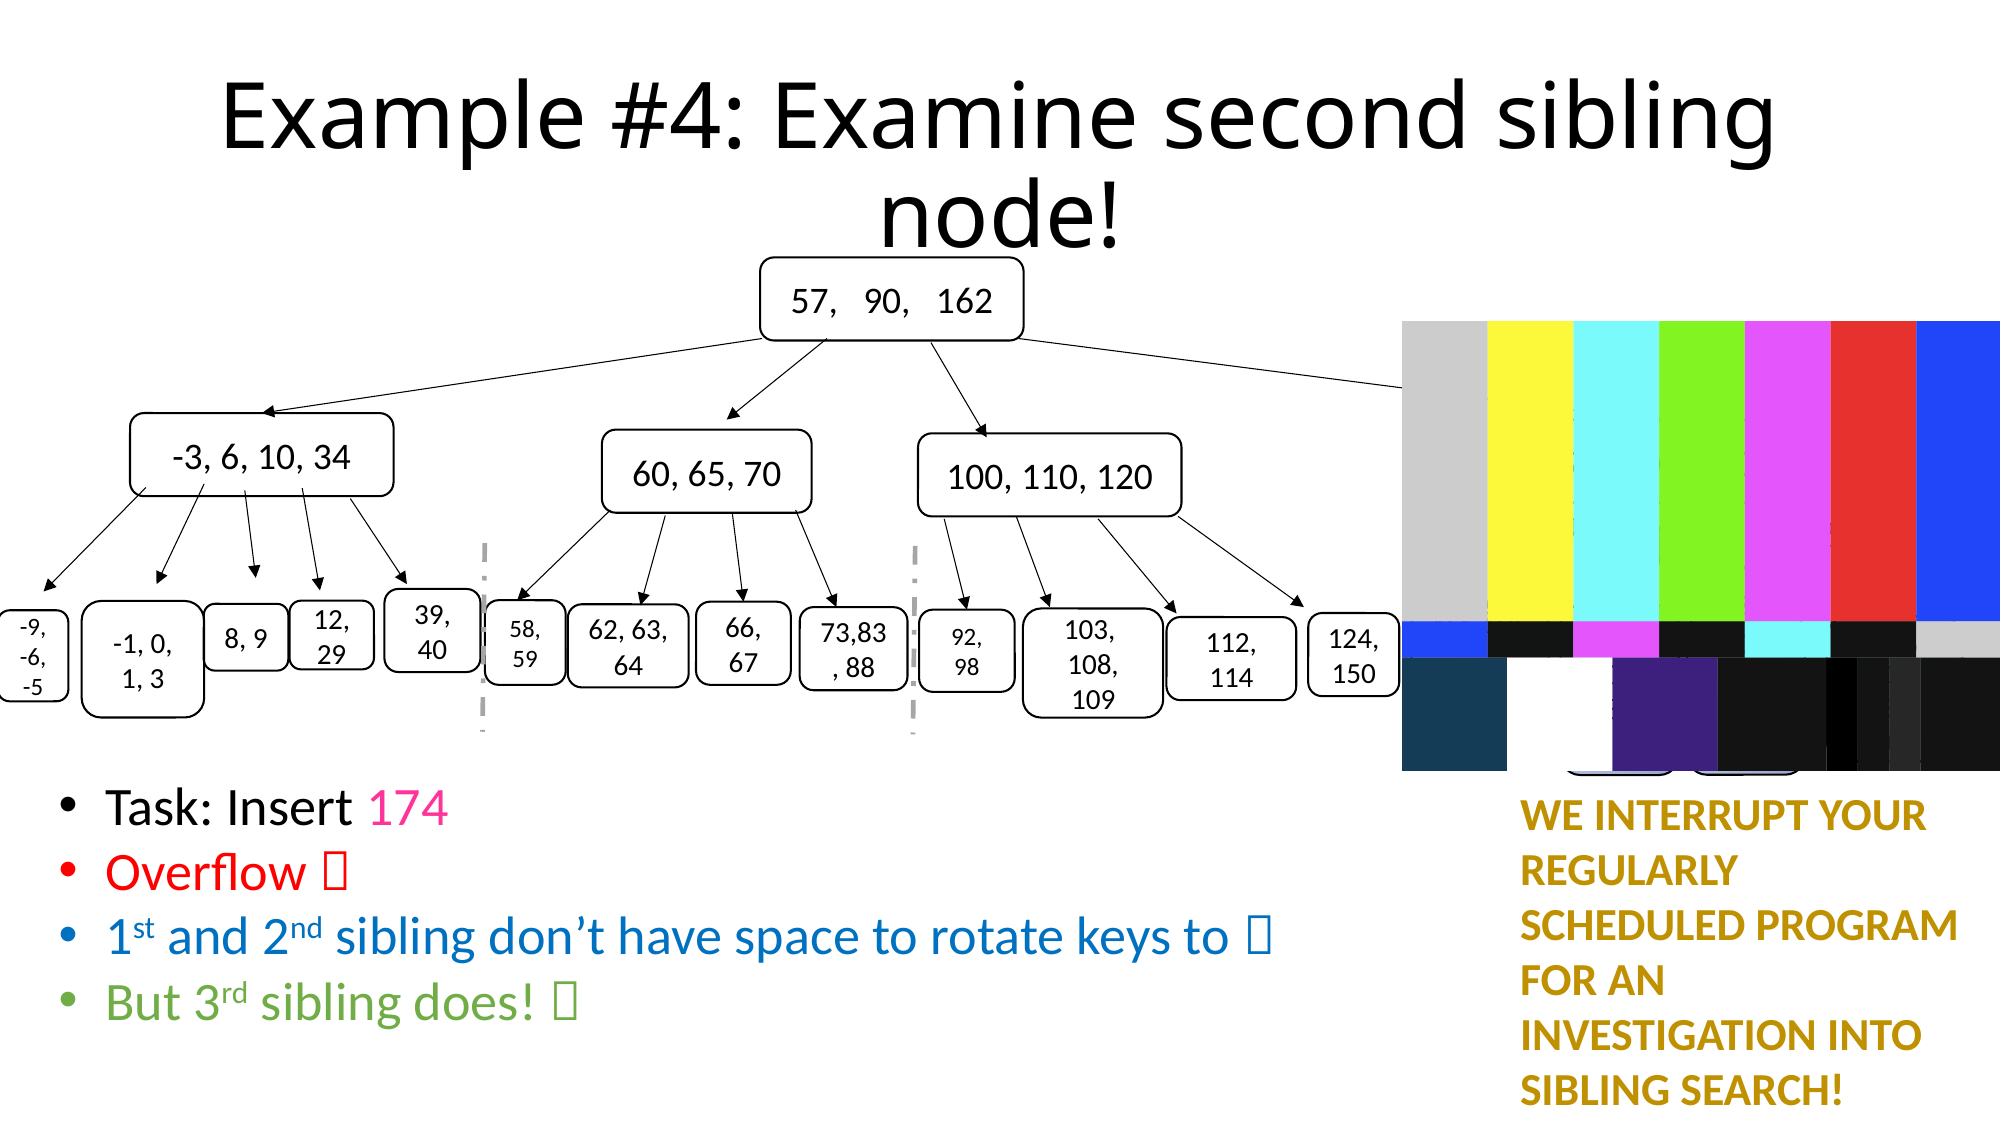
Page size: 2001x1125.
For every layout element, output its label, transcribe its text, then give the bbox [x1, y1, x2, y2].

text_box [944, 518, 967, 610]
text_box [640, 515, 666, 606]
text_box 58, 59 [485, 599, 567, 686]
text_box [43, 487, 146, 592]
text_box Task: Insert 174 Overflow  1st and 2nd sibling don’t have space to rotate keys to  But 3rd sibling does!  [43, 763, 1715, 1039]
text_box 8, 9 [203, 602, 289, 672]
text_box -9, -6, -5 [0, 609, 70, 703]
text_box 92, 98 [918, 608, 1016, 693]
text_box 103, 108, 109 [1021, 607, 1165, 719]
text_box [156, 483, 205, 585]
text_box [302, 488, 320, 591]
text_box 112, 114 [1165, 615, 1298, 702]
text_box 66, 67 [694, 600, 792, 686]
text_box 57, 90, 162 [759, 256, 1025, 342]
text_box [1177, 516, 1304, 608]
text_box 73,83, 88 [798, 606, 909, 692]
text_box 12, 29 [288, 599, 376, 671]
picture [1402, 321, 2000, 771]
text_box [1016, 516, 1050, 608]
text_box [726, 338, 827, 420]
text_box 205, 207, 210, 220 [1715, 771, 1799, 776]
text_box 60, 65, 70 [600, 428, 813, 514]
text_box 62, 63, 64 [567, 603, 690, 689]
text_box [1098, 518, 1177, 614]
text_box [912, 545, 916, 735]
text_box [350, 498, 407, 585]
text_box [261, 338, 726, 414]
text_box -3, 6, 10, 34 [128, 411, 395, 498]
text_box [930, 342, 987, 438]
text_box 39, 40 [383, 587, 482, 674]
title Example #4: Examine second sibling node! [137, 59, 1863, 278]
text_box -1, 0, 1, 3 [80, 599, 206, 719]
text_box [244, 490, 256, 578]
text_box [1018, 338, 1402, 420]
text_box 124, 150 [1307, 611, 1401, 698]
text_box WE INTERRUPT YOUR REGULARLY SCHEDULED PROGRAM FOR AN INVESTIGATION INTO SIBLING SEARCH! [1505, 777, 1987, 1122]
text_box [795, 510, 837, 608]
text_box 100, 110, 120 [916, 432, 1183, 518]
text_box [517, 509, 611, 601]
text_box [732, 514, 744, 602]
